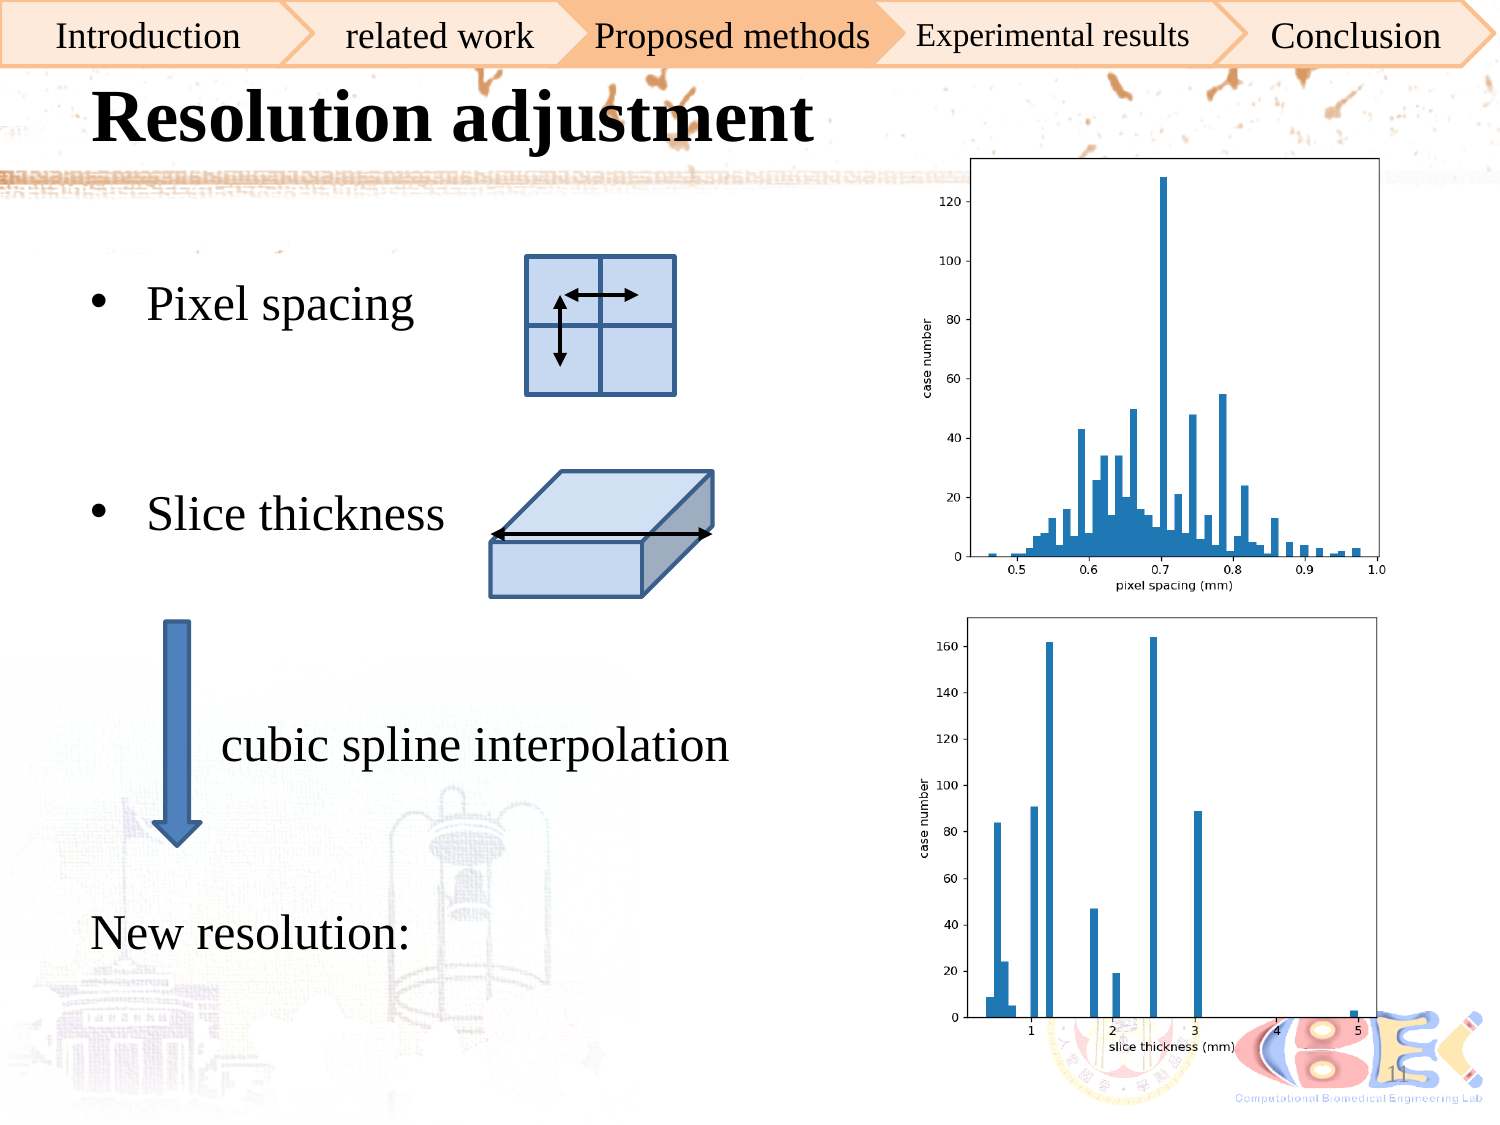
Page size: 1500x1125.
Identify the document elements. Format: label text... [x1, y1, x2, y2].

text_box [488, 536, 702, 599]
text_box related work [281, 0, 593, 69]
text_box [526, 256, 675, 395]
text_box Introduction [0, 0, 316, 69]
text_box cubic spline interpolation [205, 704, 746, 780]
picture [900, 95, 1483, 1105]
text_box [501, 469, 715, 532]
slide_number 11 [1074, 1091, 1425, 1103]
text_box Experimental results [872, 0, 1249, 69]
title Resolution adjustment [76, 69, 1427, 205]
text_box Proposed methods [559, 0, 906, 69]
text_box [151, 619, 203, 849]
text_box Conclusion [1214, 0, 1497, 69]
table_cell 0.9324 [505, 474, 705, 532]
table_cell 0.9324 [505, 536, 643, 540]
